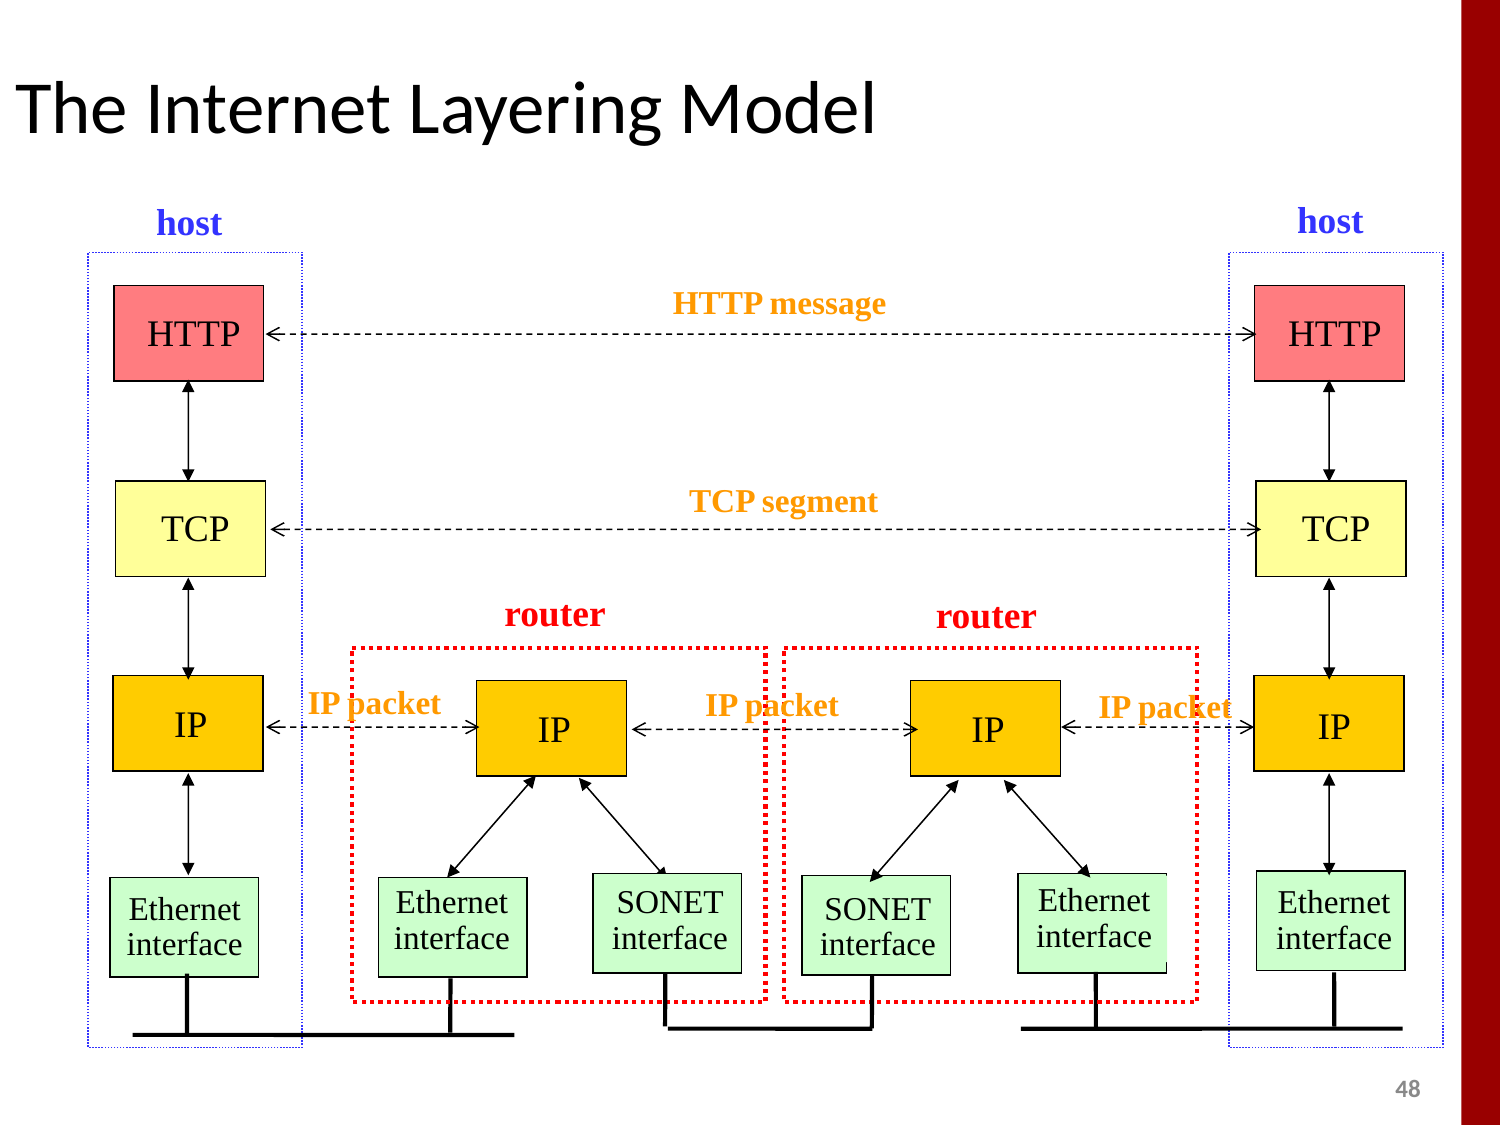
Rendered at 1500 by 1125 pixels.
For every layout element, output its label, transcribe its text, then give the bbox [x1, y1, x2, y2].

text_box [910, 680, 1061, 777]
text_box IP packet [1083, 678, 1248, 733]
text_box [88, 252, 302, 1048]
text_box [351, 647, 766, 1003]
title The Internet Layering Model [0, 31, 1246, 156]
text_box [112, 675, 264, 772]
text_box TCP segment [674, 471, 894, 526]
text_box [1229, 252, 1443, 1048]
text_box [270, 522, 290, 537]
text_box IP packet [690, 675, 855, 731]
text_box host [1282, 188, 1379, 248]
text_box [1248, 723, 1255, 731]
text_box [631, 722, 652, 737]
text_box router [489, 581, 621, 642]
text_box [783, 647, 1198, 1003]
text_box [476, 680, 627, 777]
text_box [1017, 873, 1168, 974]
text_box [1241, 522, 1262, 537]
text_box HTTP message [658, 273, 902, 329]
text_box router [921, 583, 1053, 644]
text_box [1237, 326, 1257, 342]
text_box [265, 326, 285, 342]
text_box host [141, 190, 238, 251]
text_box IP packet [292, 673, 457, 729]
